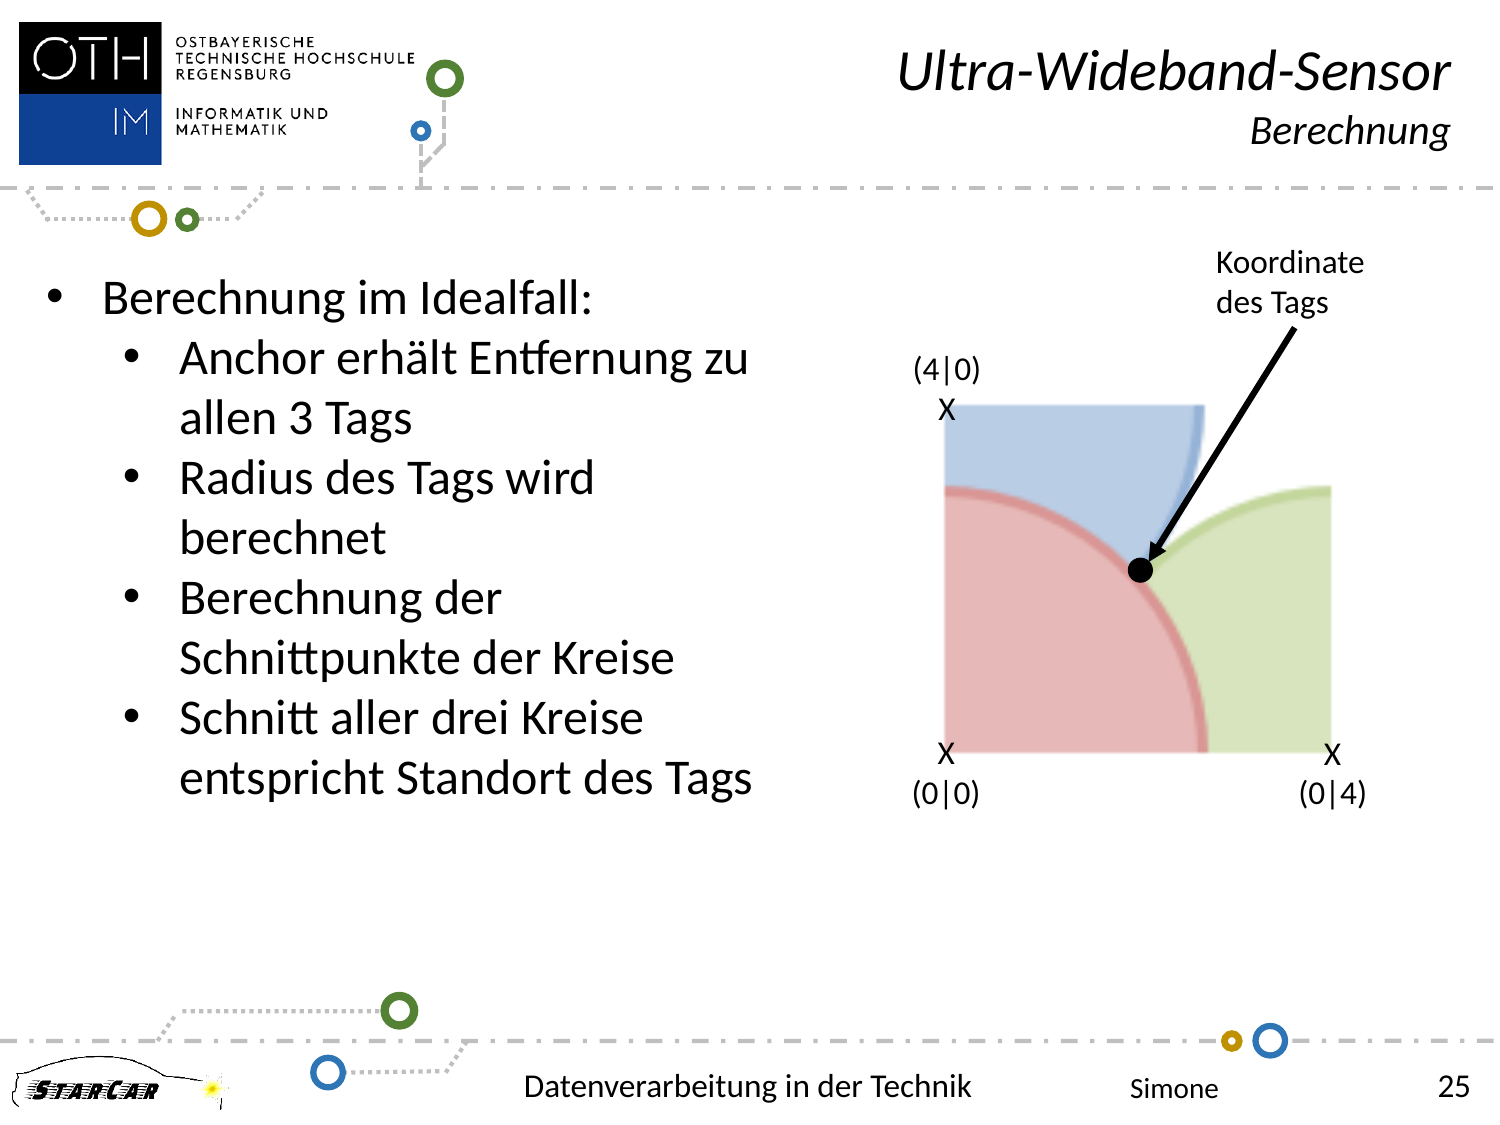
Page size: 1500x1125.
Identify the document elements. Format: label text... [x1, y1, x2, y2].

list Ultra-Wideband-Sensor Berechnung [478, 21, 1452, 164]
text_box Koordinate des Tags [1201, 233, 1388, 328]
picture [417, 127, 424, 134]
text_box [1148, 328, 1295, 562]
picture [872, 336, 1452, 842]
list Berechnung im Idealfall: Anchor erhält Entfernung zu allen 3 Tags Radius des Tags wird berechnet Berechnung der Schnittpunkte der Kreise Schnitt aller drei Kreise entspricht Standort des Tags [46, 264, 795, 992]
text_box Simone [1115, 1062, 1364, 1113]
footer Datenverarbeitung in der Technik [0, 1042, 1497, 1125]
picture [19, 22, 428, 165]
